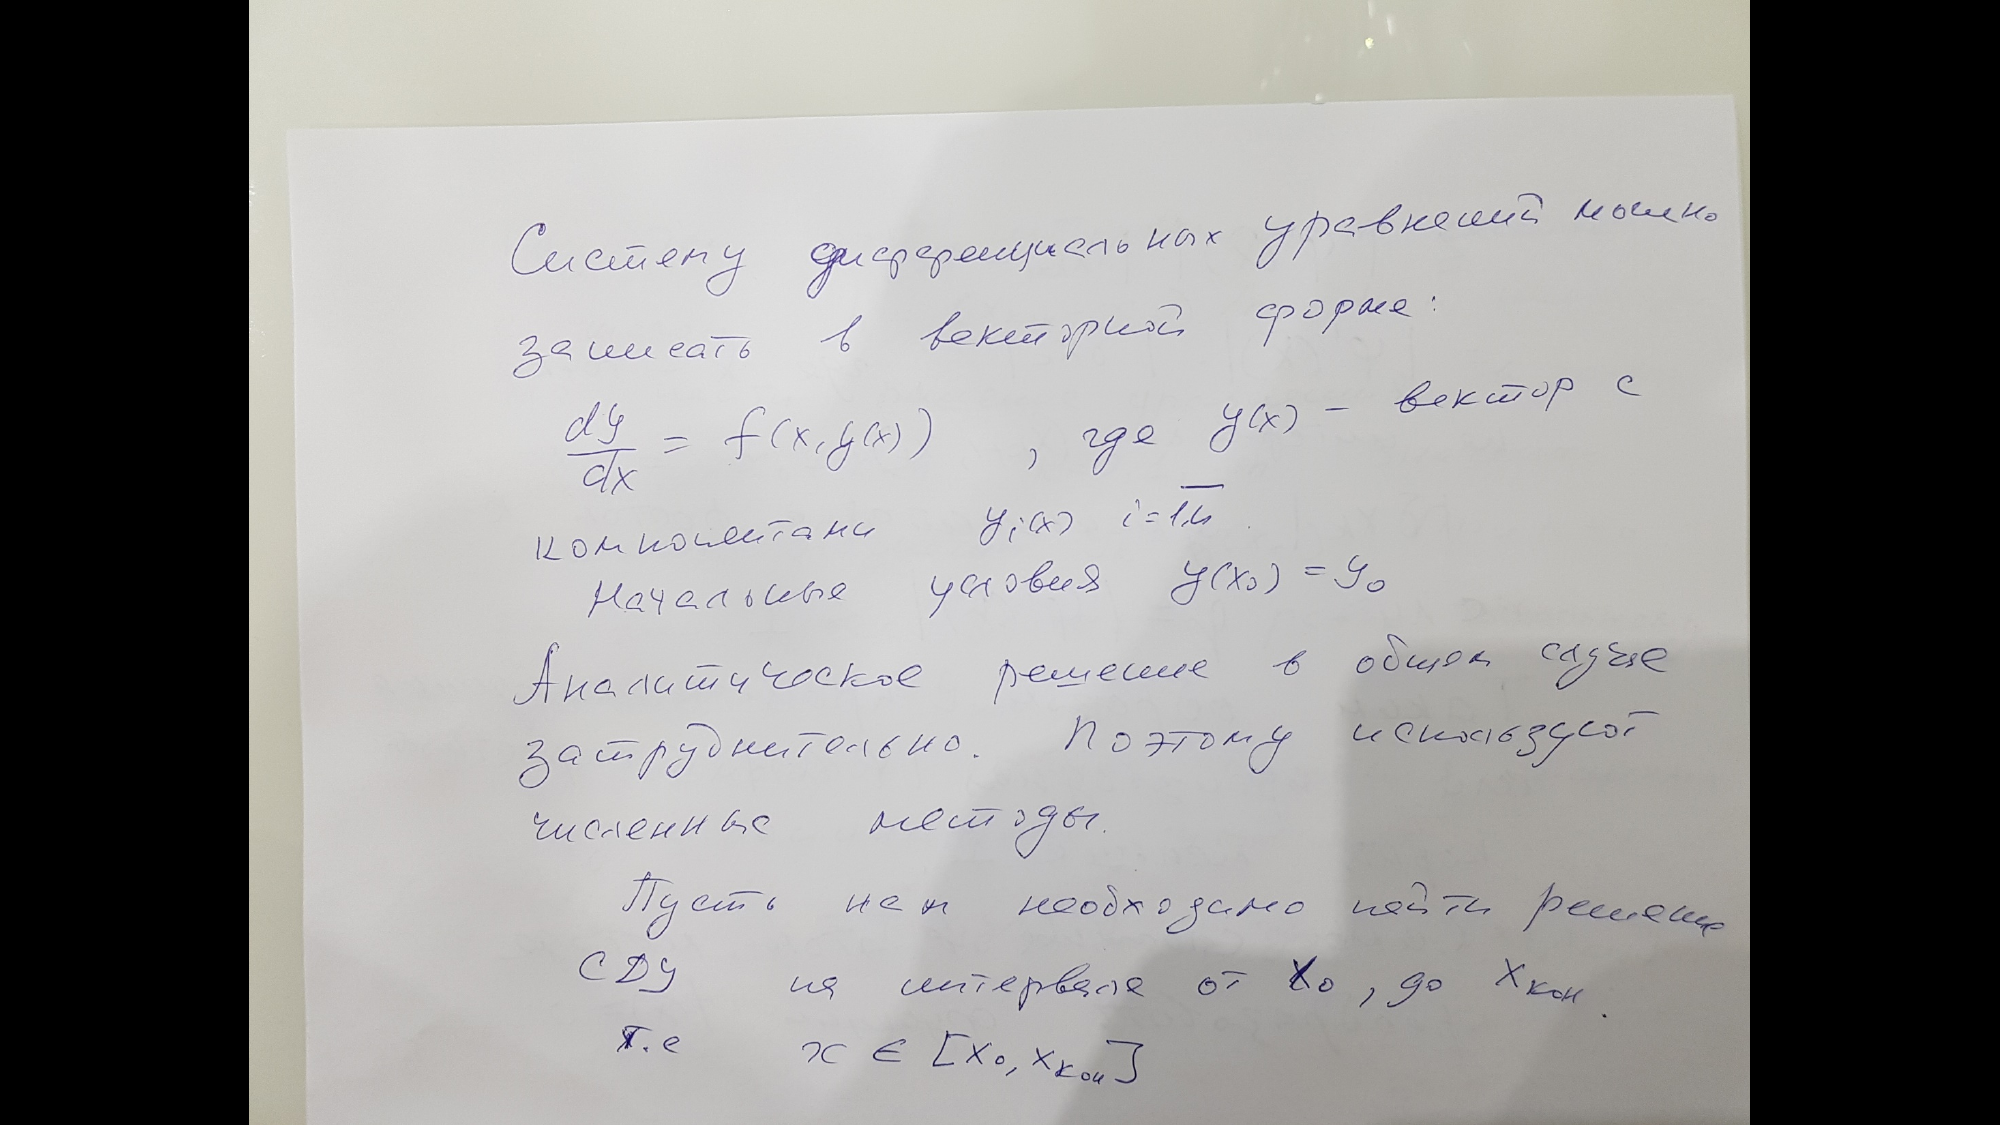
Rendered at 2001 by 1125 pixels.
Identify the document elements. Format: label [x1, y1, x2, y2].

picture [249, 0, 1750, 1125]
